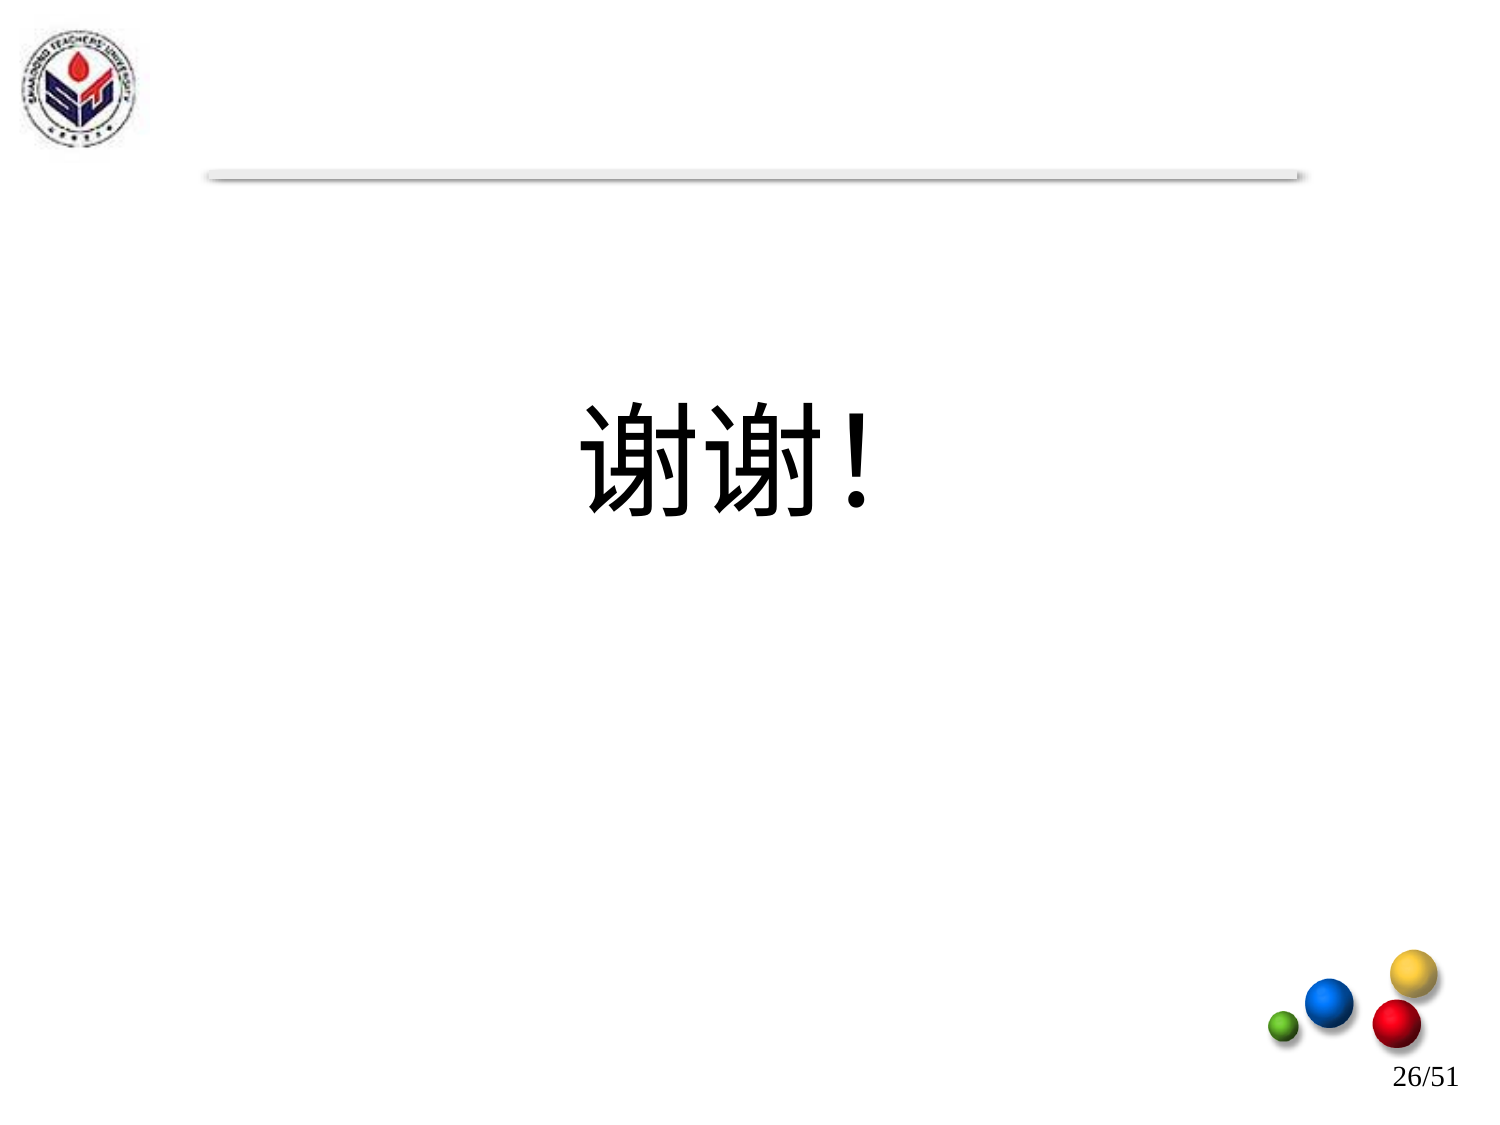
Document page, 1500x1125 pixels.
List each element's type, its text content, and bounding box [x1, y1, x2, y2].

picture [187, 162, 1332, 194]
picture [1262, 943, 1446, 1049]
list 谢谢！ [162, 374, 1363, 738]
slide_number 26/51 [1162, 1049, 1476, 1125]
picture [12, 14, 150, 163]
